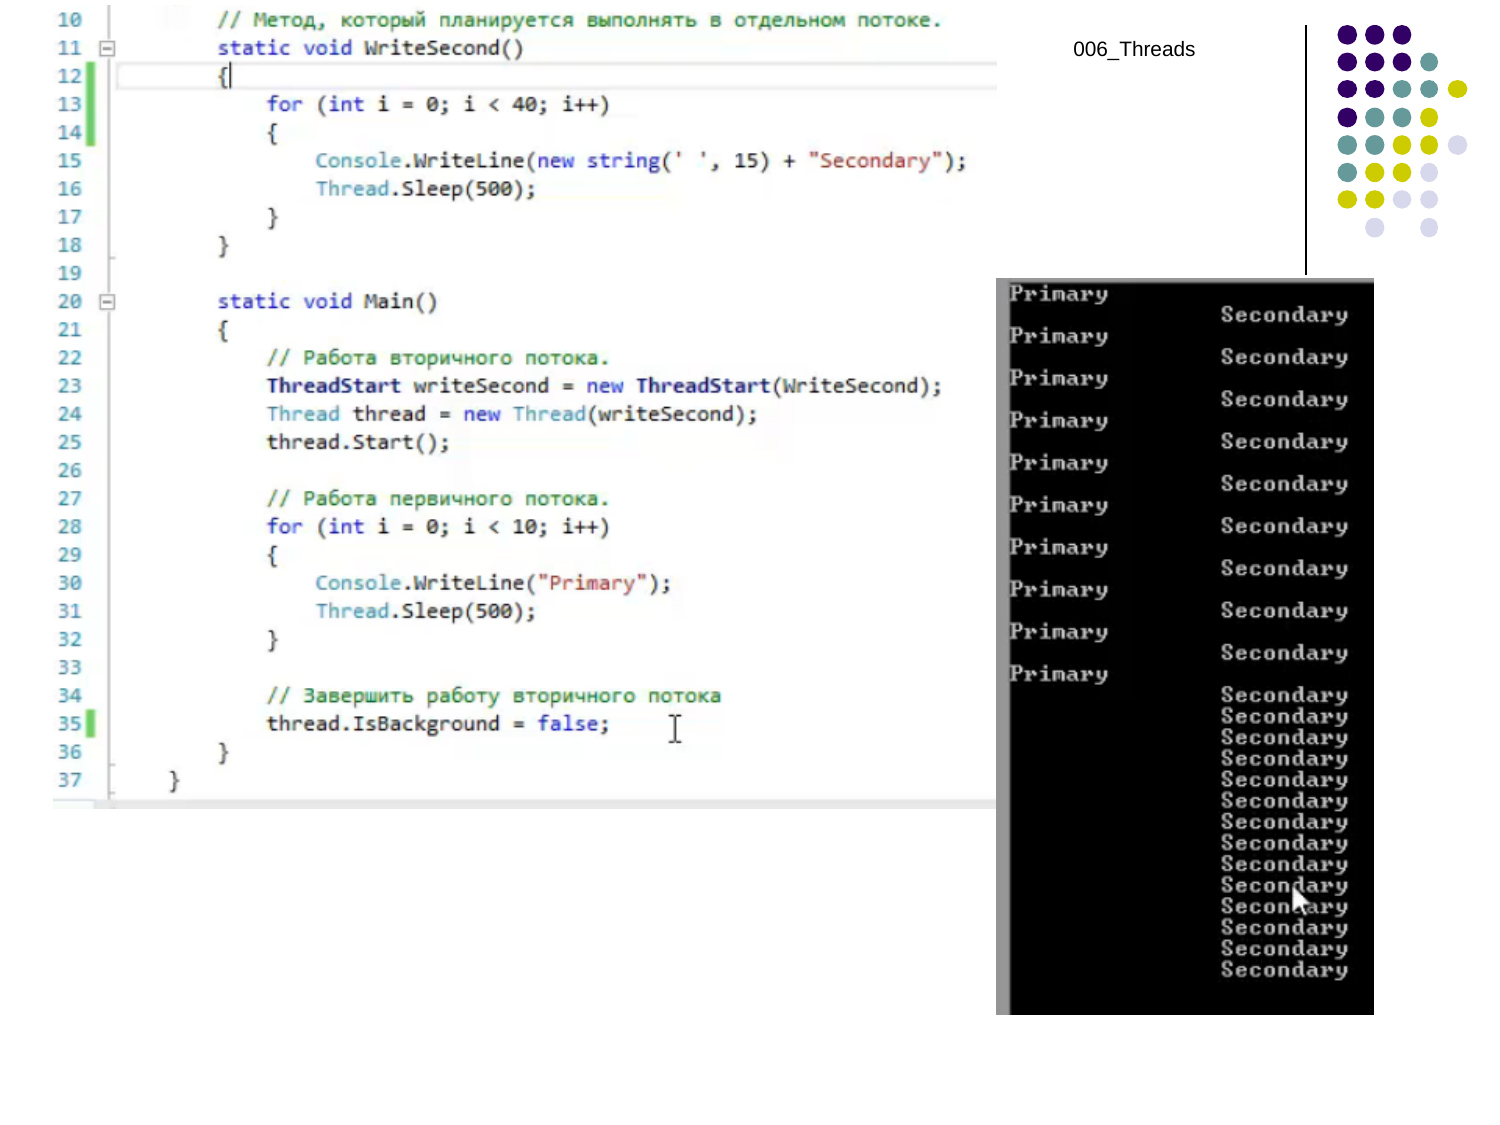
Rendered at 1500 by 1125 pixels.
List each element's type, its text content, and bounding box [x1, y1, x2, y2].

text_box 006_Threads [1058, 28, 1212, 69]
picture [52, 5, 1374, 1015]
